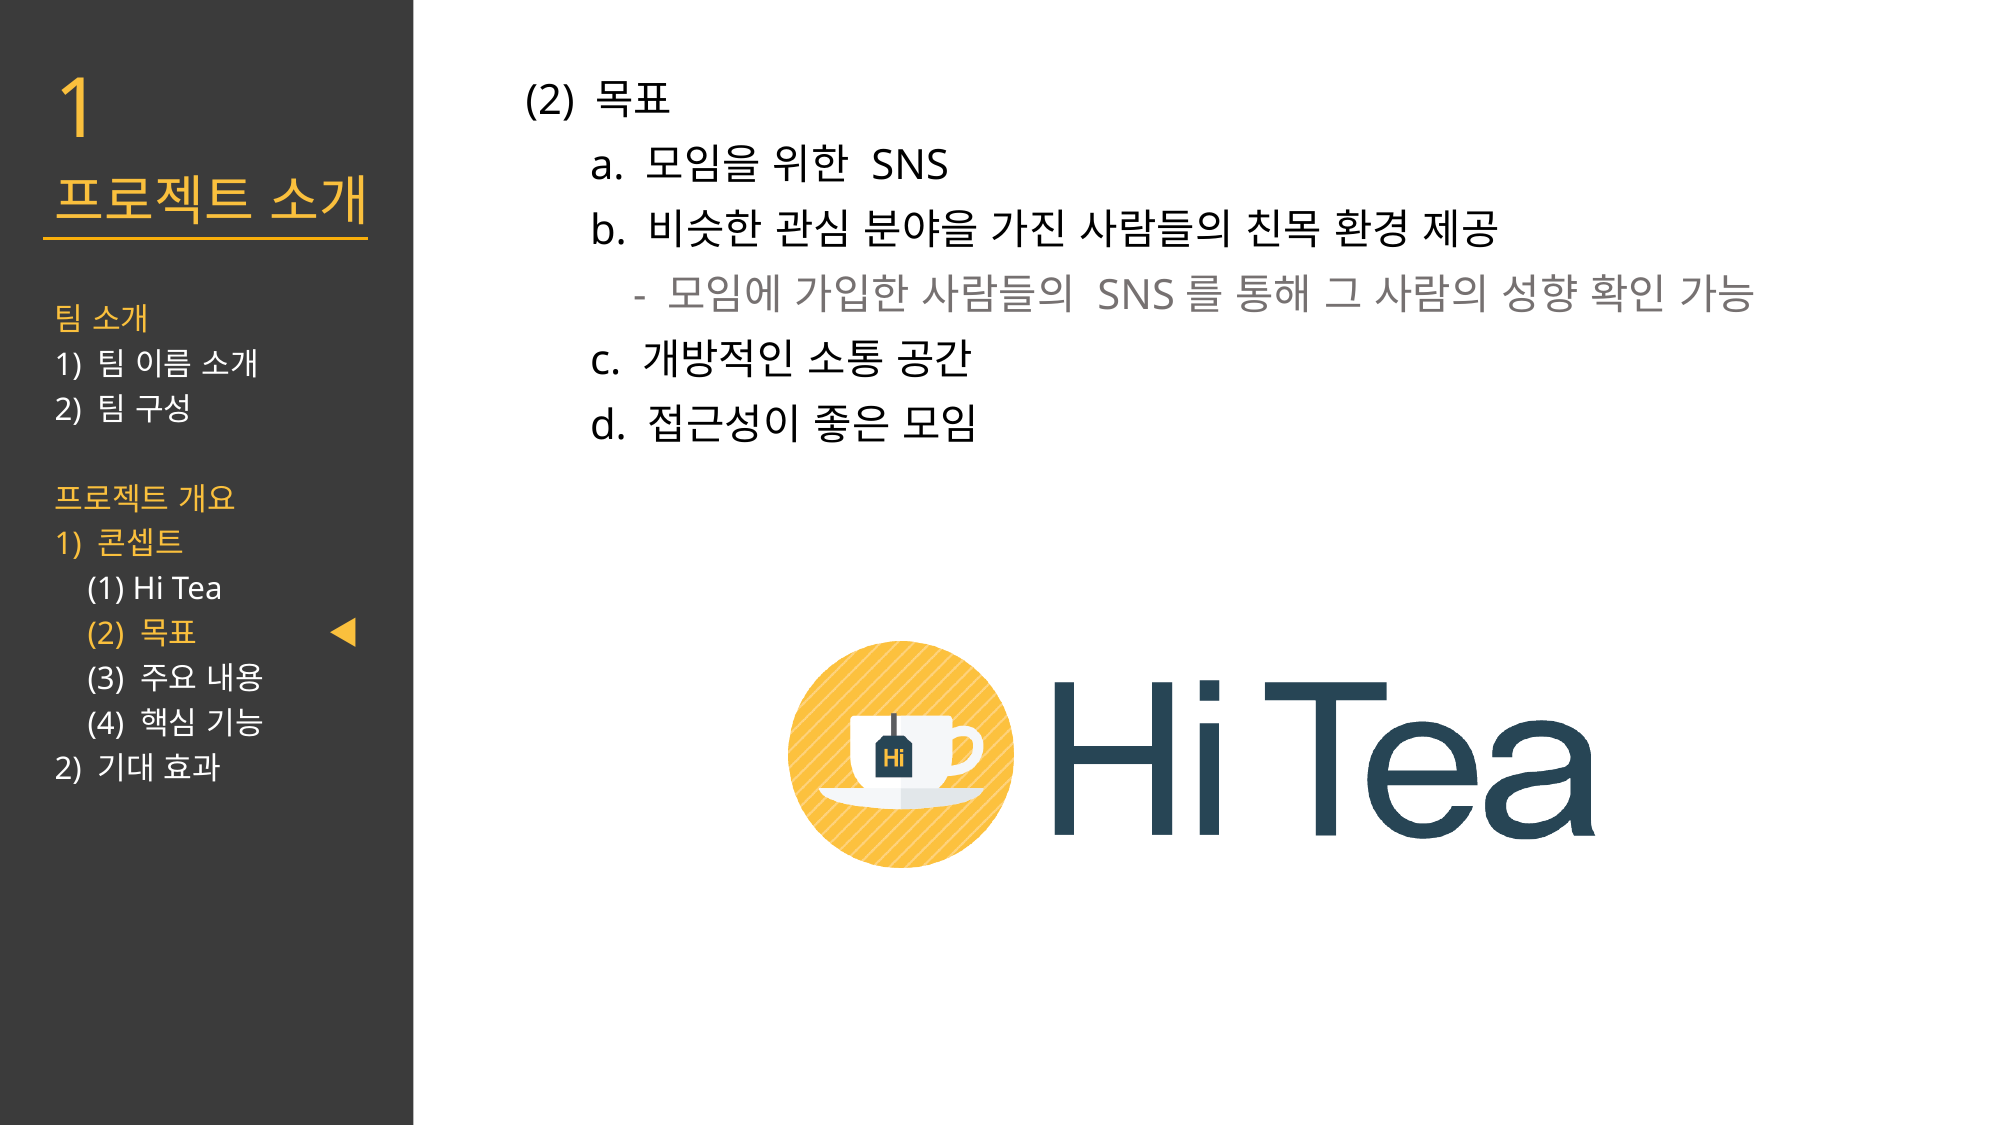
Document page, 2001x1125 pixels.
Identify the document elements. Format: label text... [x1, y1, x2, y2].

text_box (2) 목표 a. 모임을 위한 SNS b. 비슷한 관심 분야을 가진 사람들의 친목 환경 제공 - 모임에 가입한 사람들의 SNS를 통해 그 사람의 성향 확인 가능 c. 개방적인 소통 공간 d. 접근성이 좋은 모임 [510, 50, 1830, 456]
text_box [0, 0, 414, 1125]
picture [788, 641, 1601, 884]
text_box 1 프로젝트 소개 팀 소개 1) 팀 이름 소개 2) 팀 구성 프로젝트 개요 1) 콘셉트 (1) Hi Tea (2) 목표 ◀ (3) 주요 내용 (4) 핵심 기능 2) 기대 효과 [39, 26, 385, 793]
